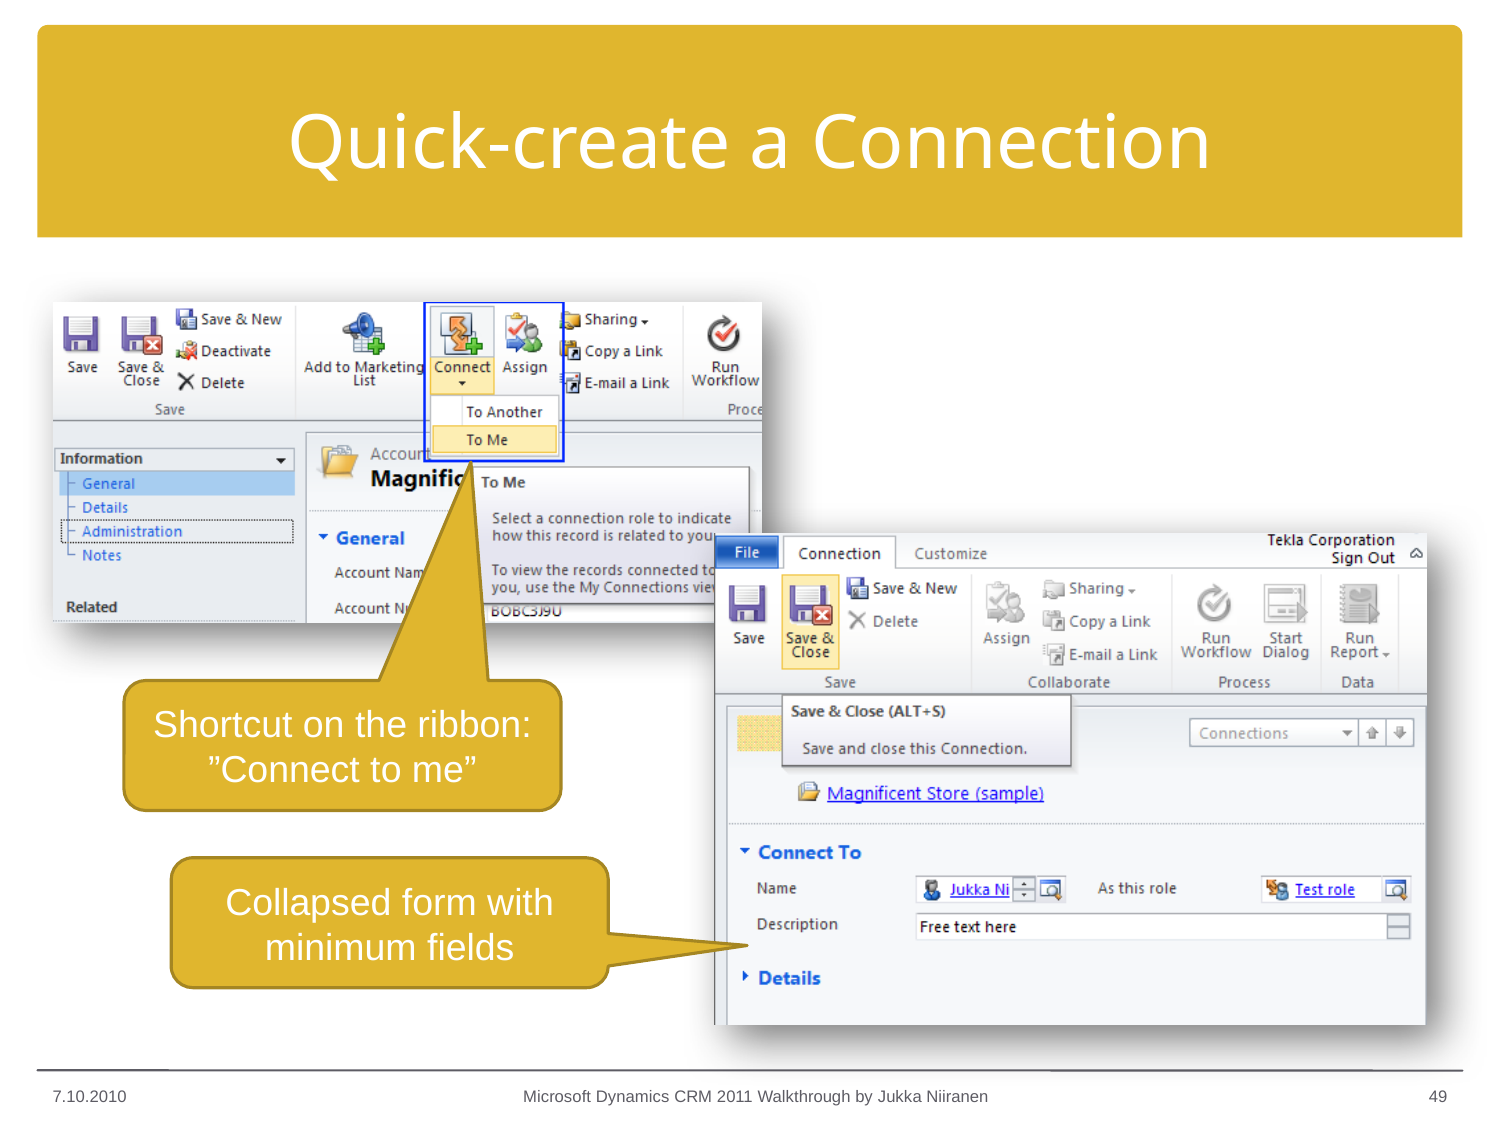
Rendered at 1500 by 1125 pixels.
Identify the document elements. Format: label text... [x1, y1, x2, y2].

footer Microsoft Dynamics CRM 2011 Walkthrough by Jukka Niiranen [474, 1069, 1038, 1123]
picture [52, 302, 1427, 1025]
title Quick-create a Connection [50, 45, 1450, 233]
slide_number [37, 1069, 388, 1123]
text_box Collapsed form with minimum fields [169, 856, 700, 990]
slide_number 49 [1112, 1069, 1463, 1123]
text_box Shortcut on the ribbon: ”Connect to me” [122, 636, 563, 813]
